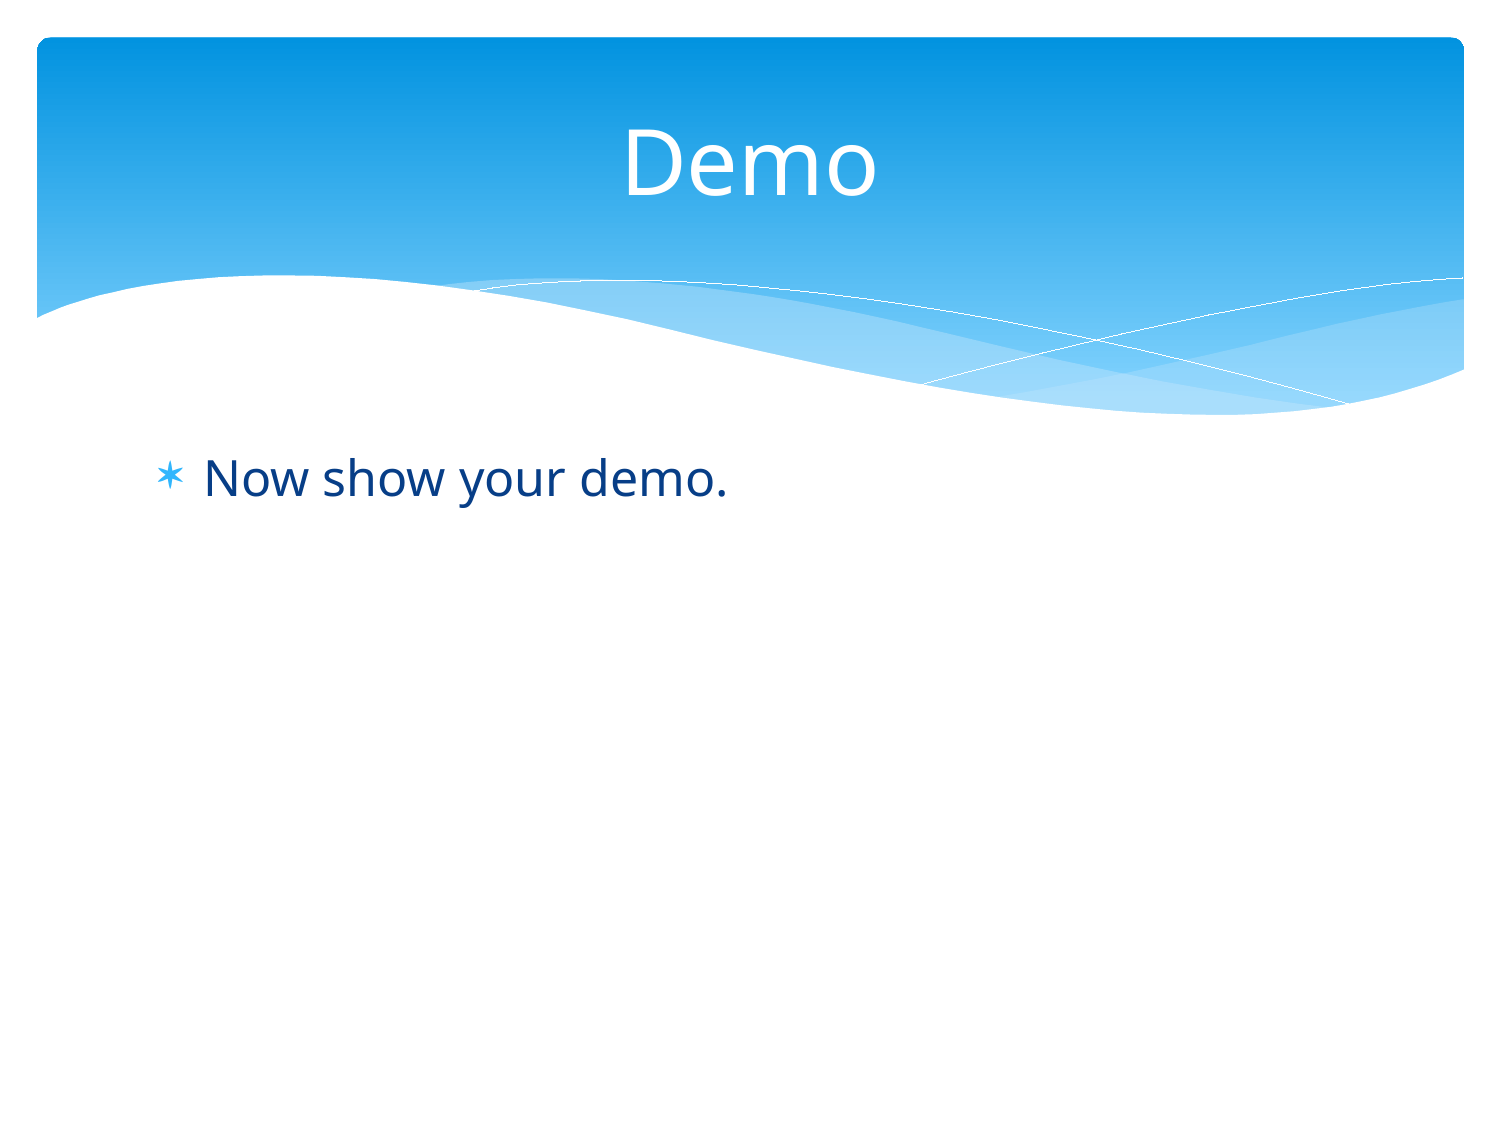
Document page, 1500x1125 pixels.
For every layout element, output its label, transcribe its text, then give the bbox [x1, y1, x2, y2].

title Demo [75, 55, 1425, 261]
list Now show your demo. [143, 438, 1359, 1005]
